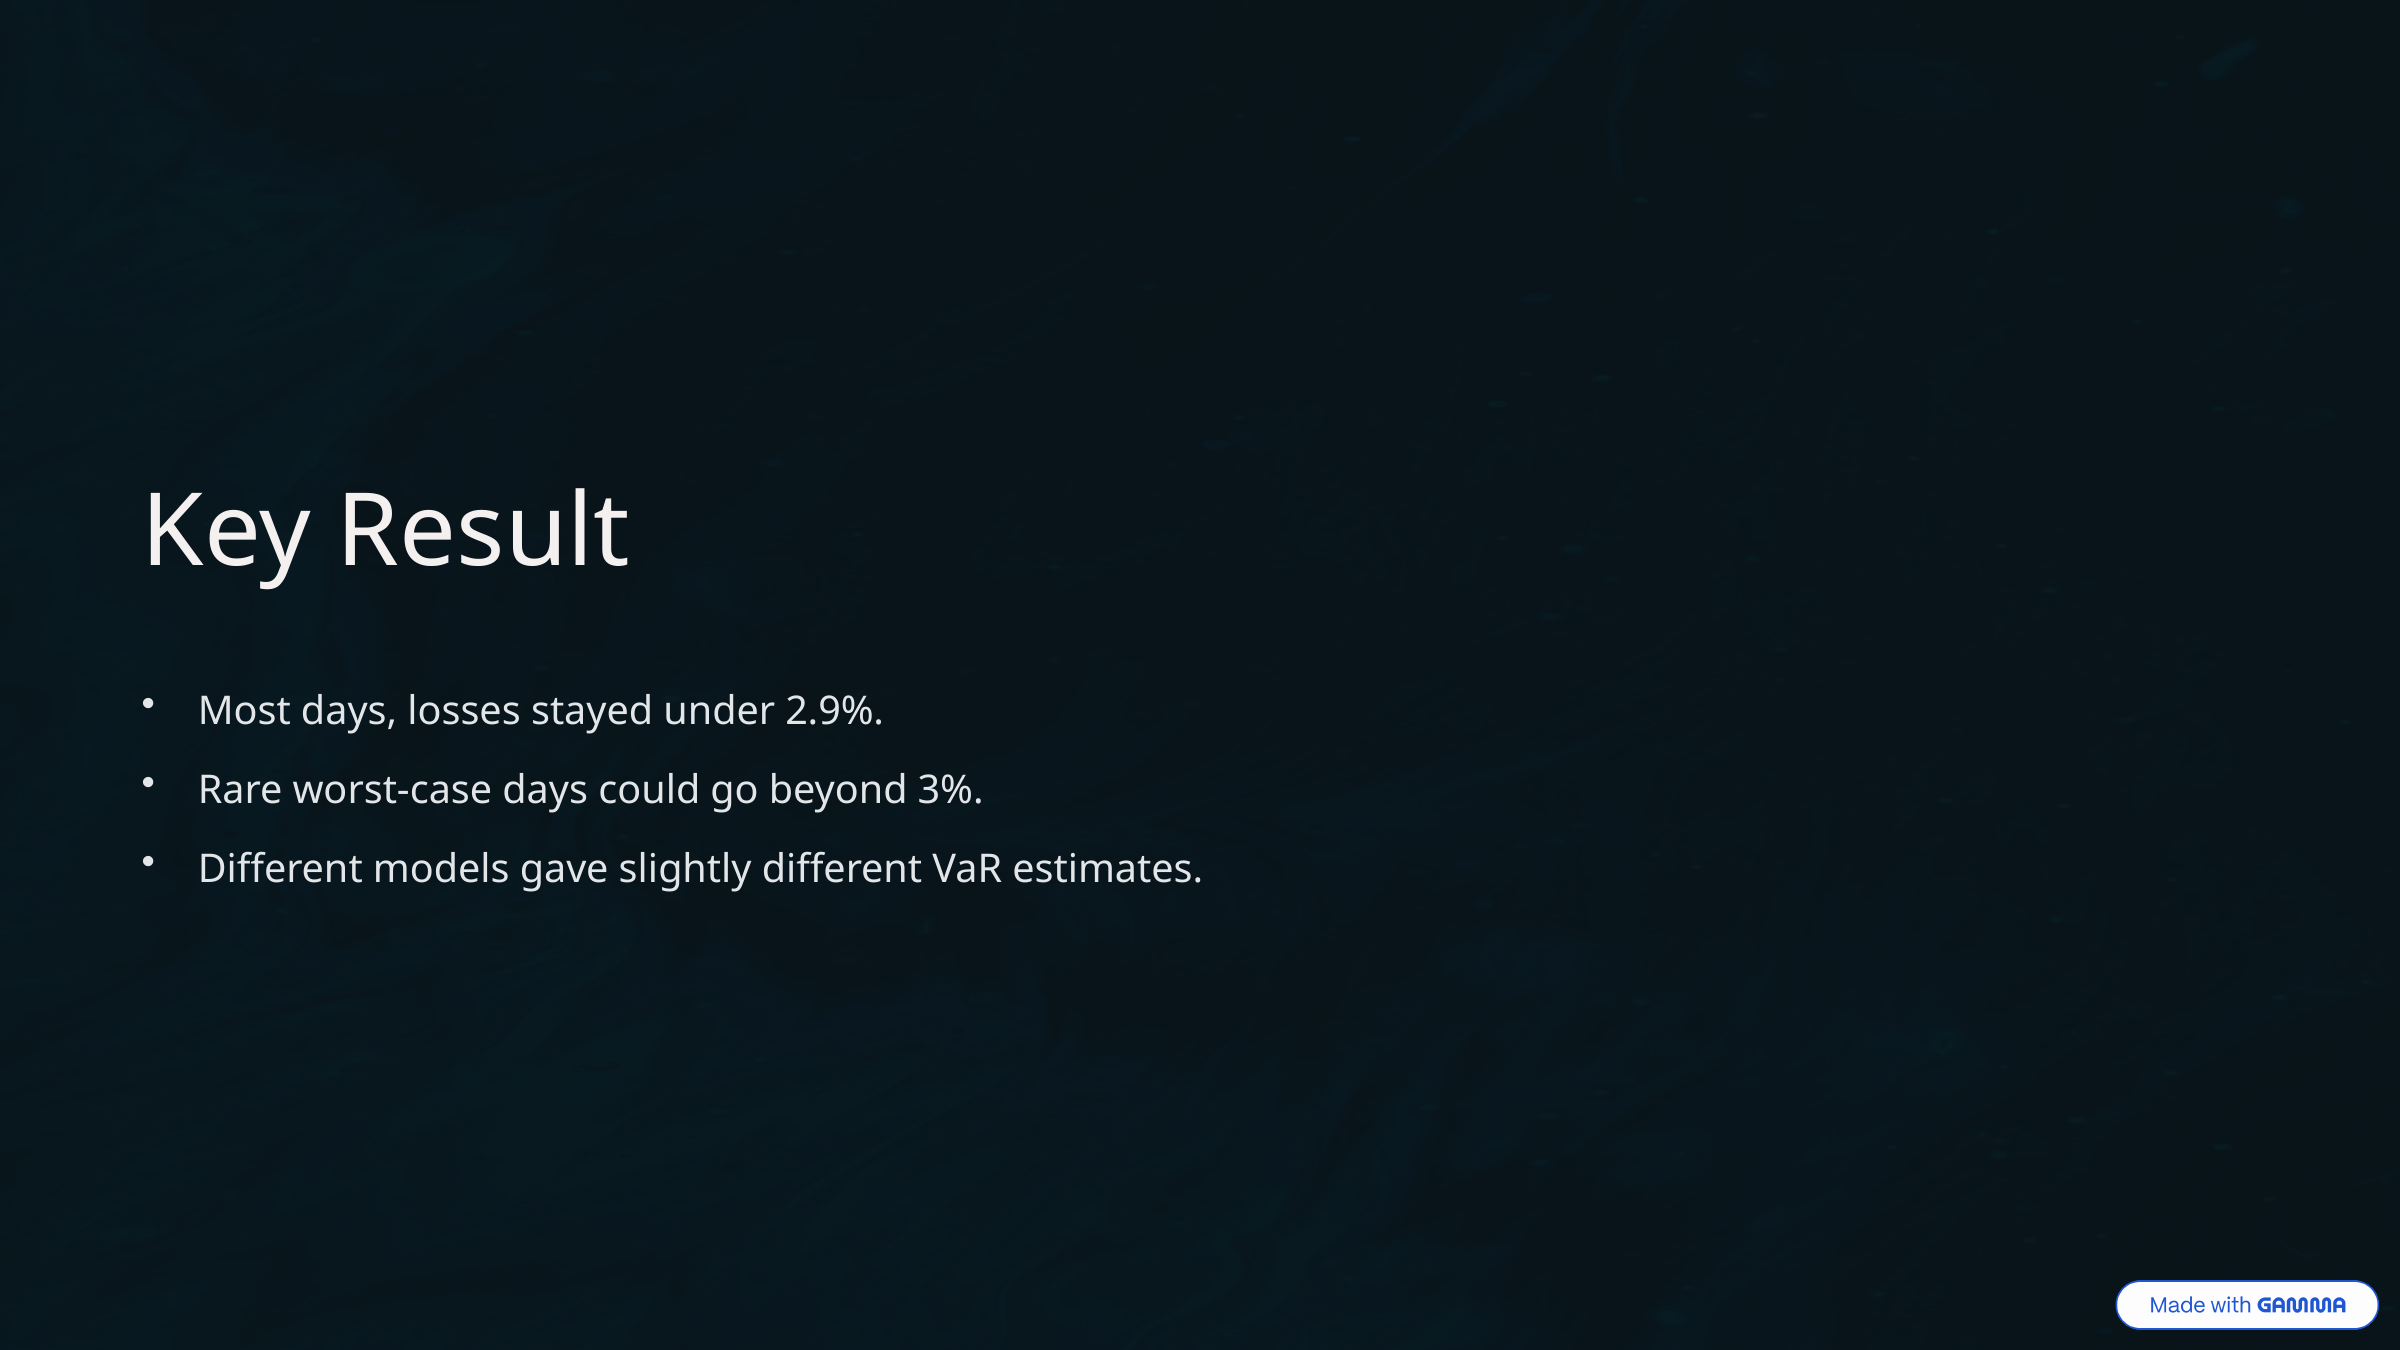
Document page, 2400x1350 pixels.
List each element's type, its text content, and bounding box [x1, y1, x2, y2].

text_box Key Result [141, 459, 1154, 587]
text_box Different models gave slightly different VaR estimates. [141, 825, 2259, 891]
picture [2106, 1271, 2389, 1339]
text_box Most days, losses stayed under 2.9%. [141, 667, 2259, 733]
text_box Rare worst-case days could go beyond 3%. [141, 746, 2259, 812]
